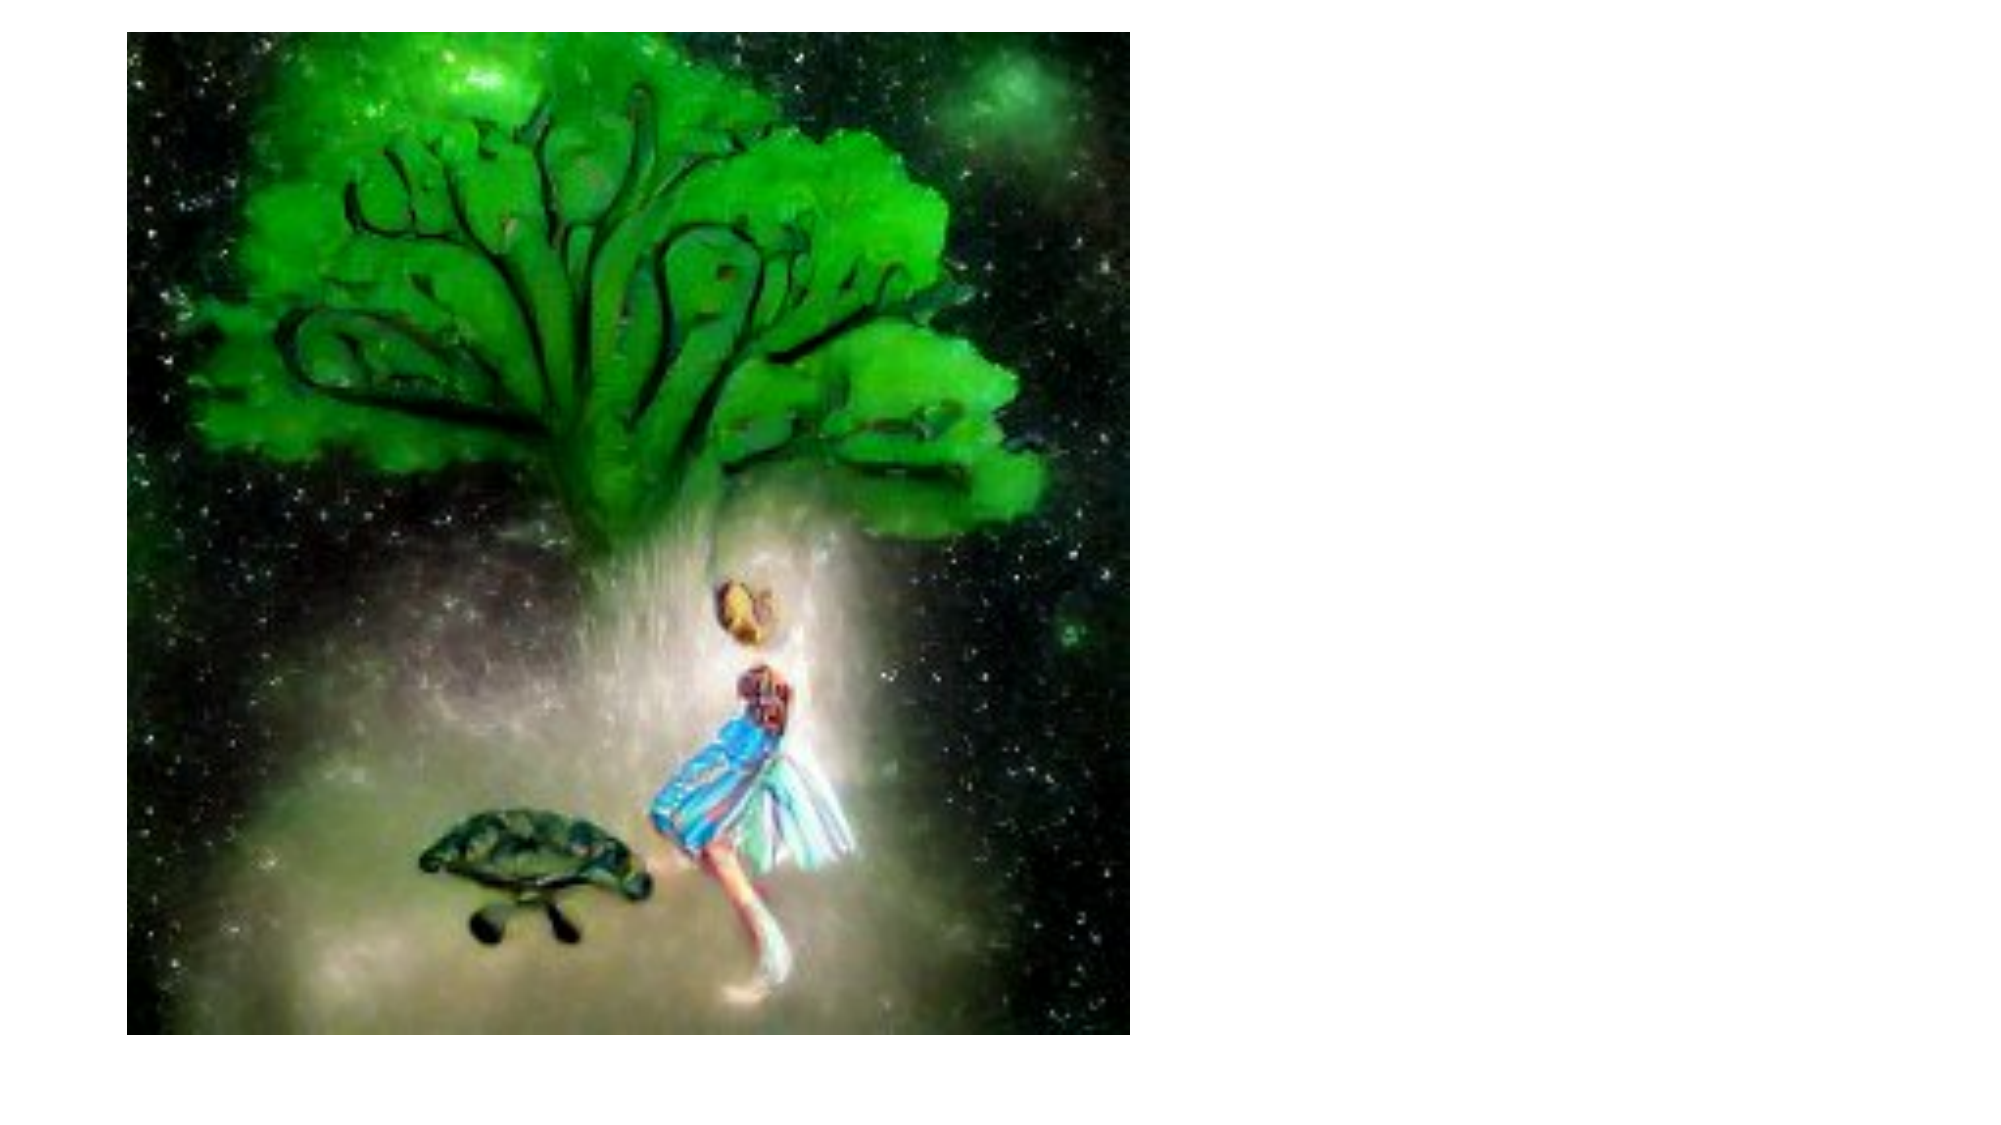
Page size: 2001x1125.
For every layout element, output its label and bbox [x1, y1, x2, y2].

picture [127, 32, 1130, 1035]
